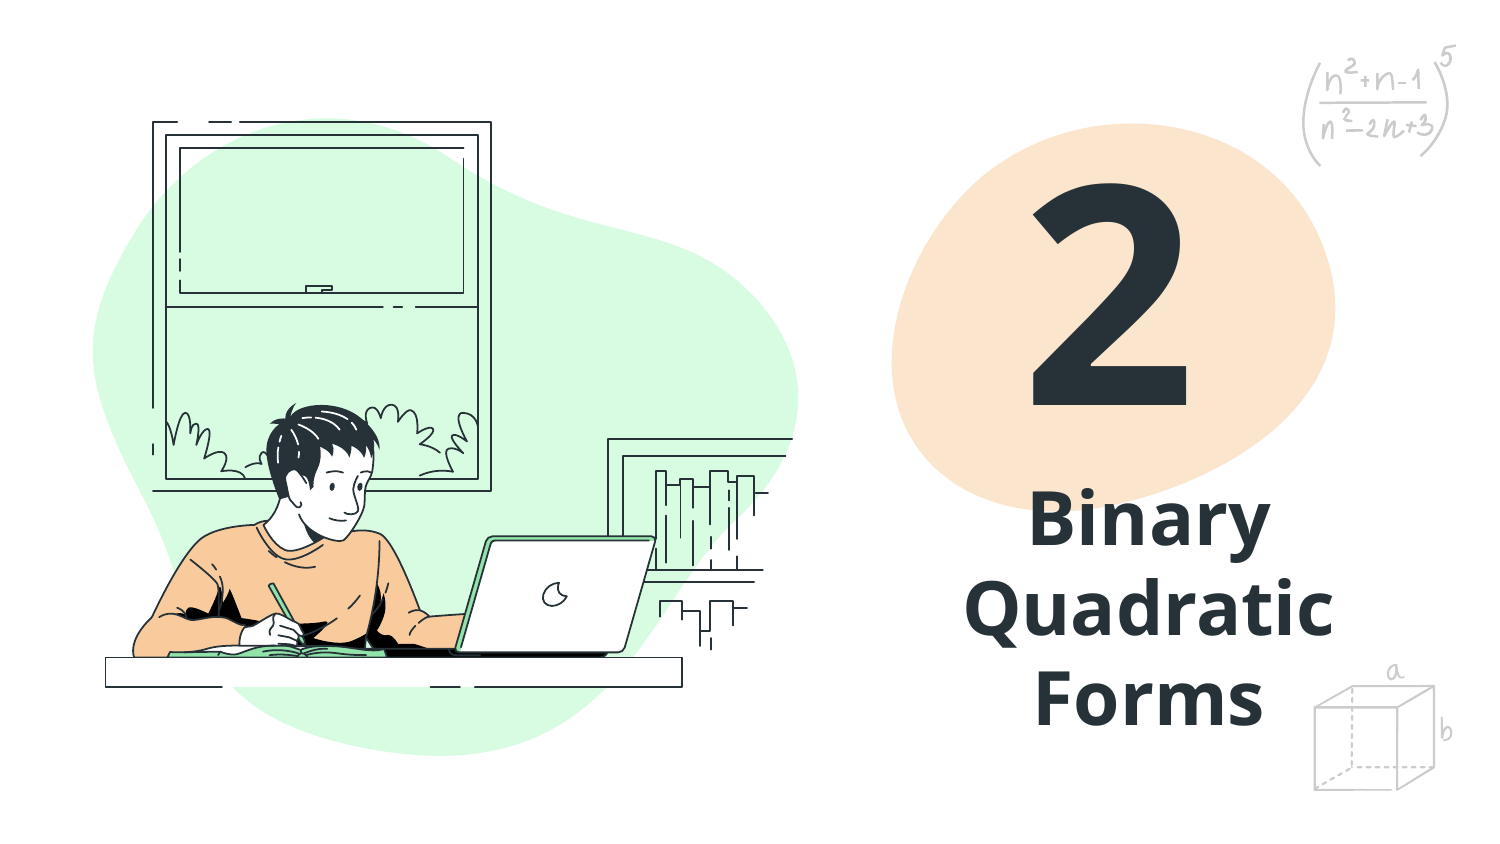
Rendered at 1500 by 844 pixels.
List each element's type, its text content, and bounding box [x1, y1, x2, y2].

text_box Binary Quadratic Forms [829, 536, 1476, 675]
title 2 [847, 83, 1370, 437]
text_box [1314, 664, 1453, 791]
text_box [910, 437, 1266, 512]
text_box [73, 103, 824, 757]
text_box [1294, 32, 1462, 179]
